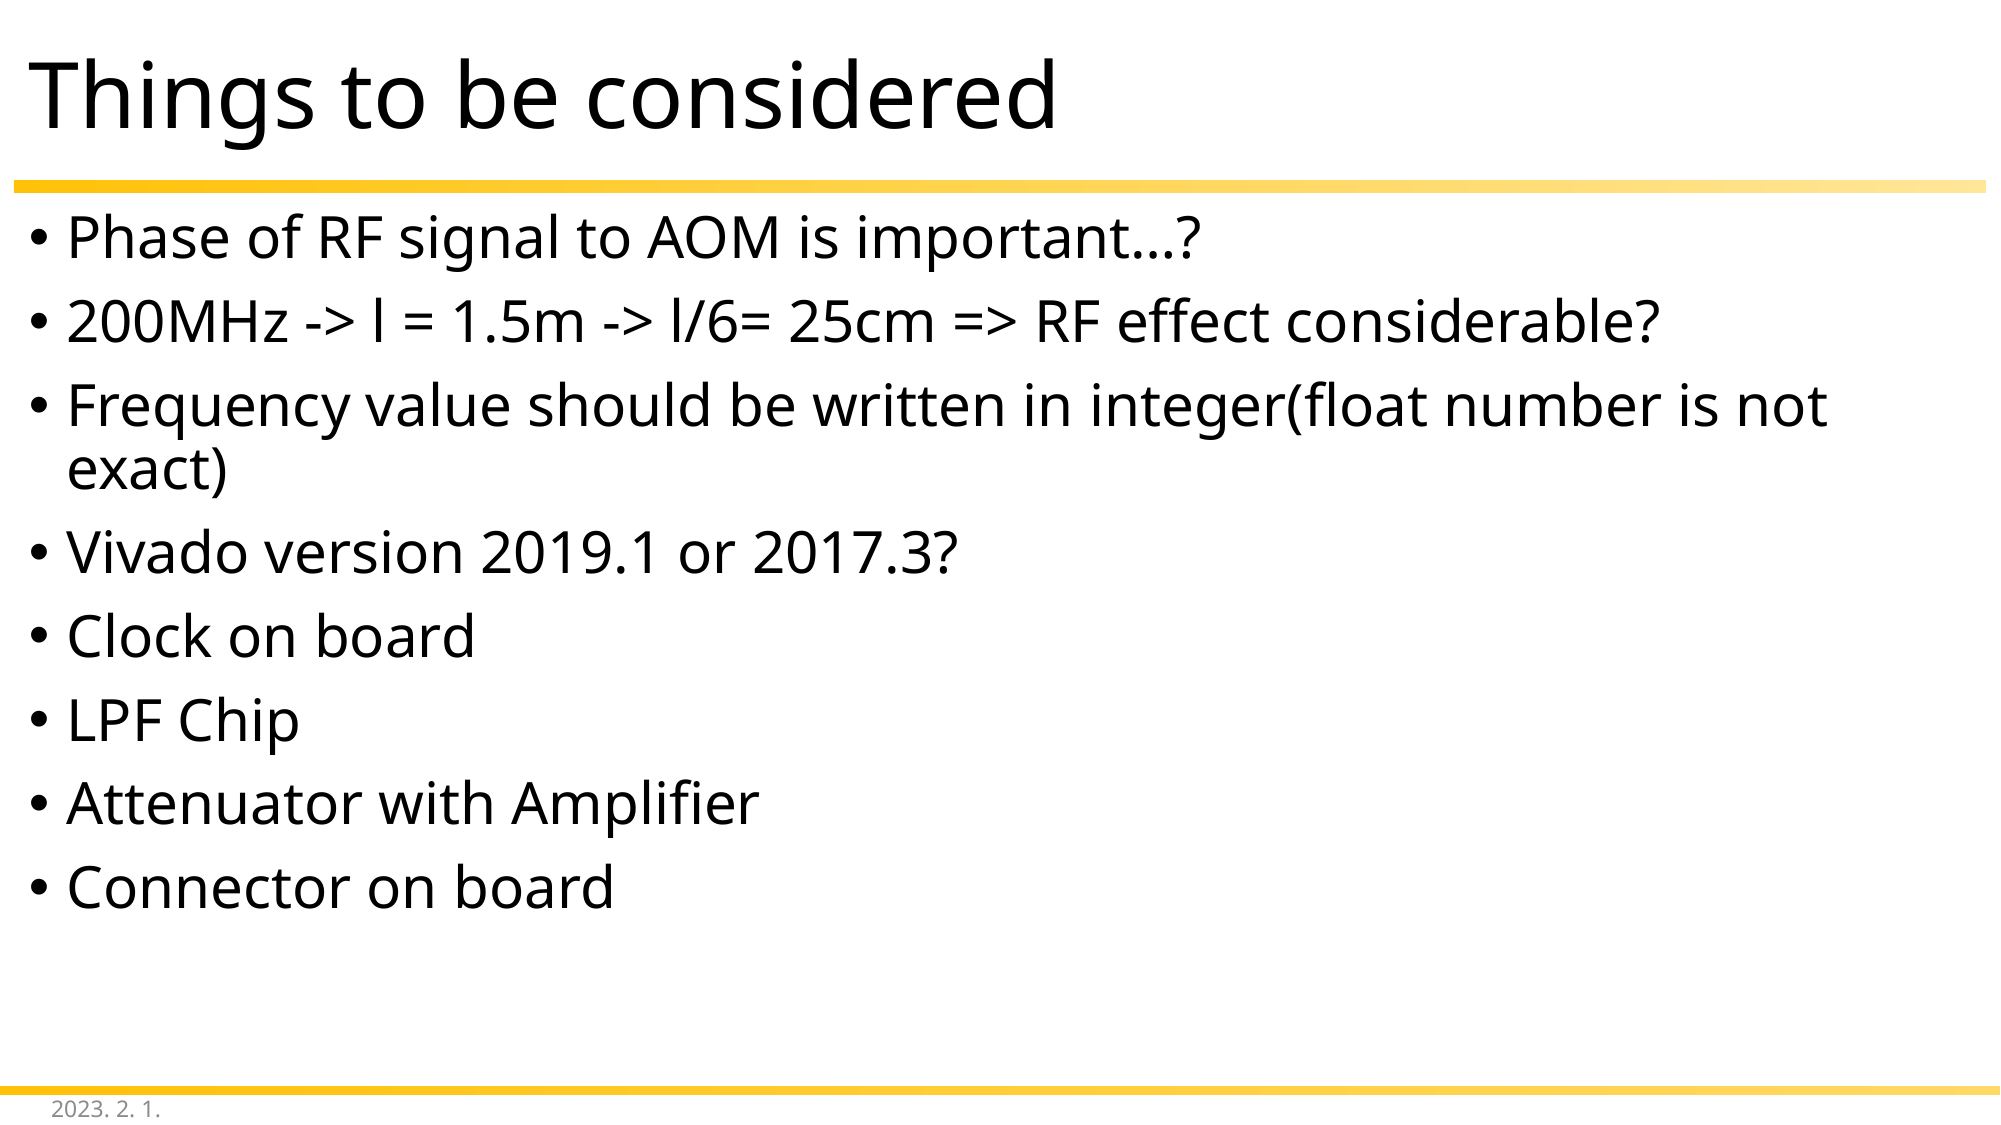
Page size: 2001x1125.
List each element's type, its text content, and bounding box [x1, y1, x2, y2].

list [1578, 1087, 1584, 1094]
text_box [1847, 180, 1851, 192]
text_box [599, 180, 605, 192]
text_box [1840, 180, 1845, 192]
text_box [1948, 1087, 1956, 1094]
title Things to be considered [13, 25, 1986, 173]
list Phase of RF signal to AOM is important…? 200MHz -> l = 1.5m -> l/6= 25cm => RF effect considerable? Frequency value should be written in integer(float number is not exact) Vivado version 2019.1 or 2017.3? Clock on board LPF Chip Attenuator with Amplifier Connector on board [13, 201, 1986, 1014]
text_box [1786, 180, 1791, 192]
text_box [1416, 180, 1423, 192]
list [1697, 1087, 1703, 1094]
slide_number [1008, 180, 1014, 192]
slide_number 2023. 2. 1. [36, 1078, 486, 1125]
